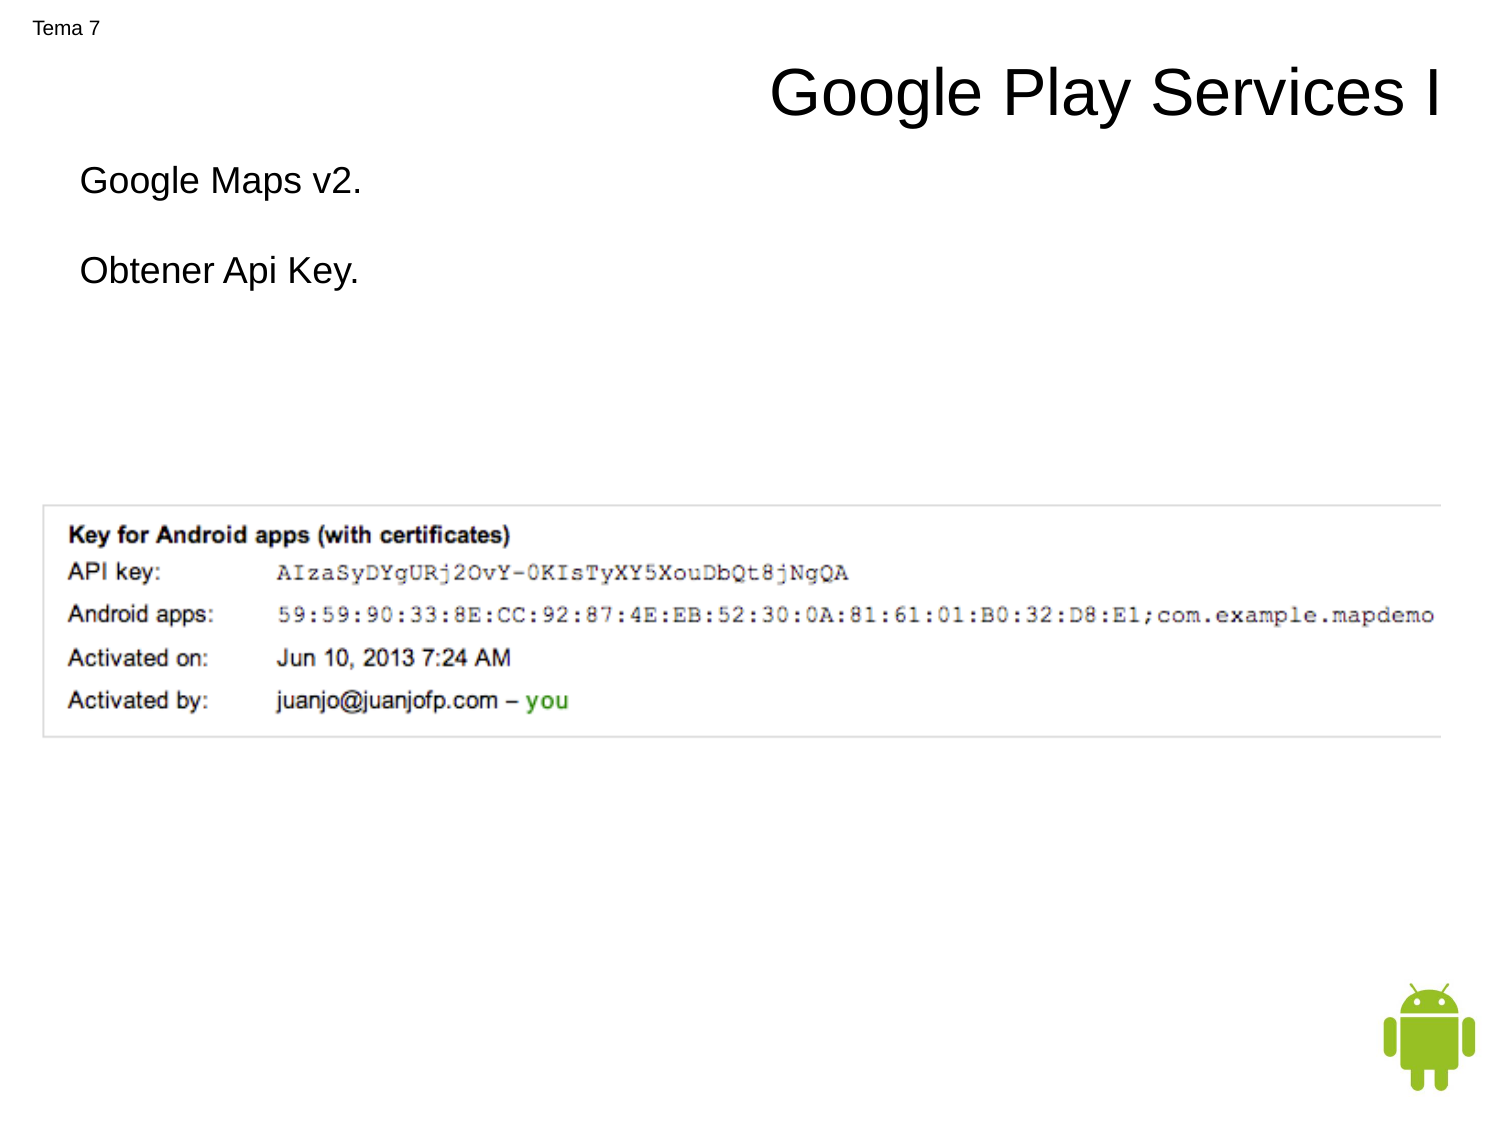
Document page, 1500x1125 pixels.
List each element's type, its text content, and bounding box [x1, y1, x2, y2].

picture [1375, 975, 1483, 1097]
picture [41, 503, 1441, 740]
text_box Tema 7 [17, 7, 195, 48]
text_box Google Maps v2. Obtener Api Key. [64, 148, 585, 299]
title Google Play Services I [631, 66, 1459, 111]
